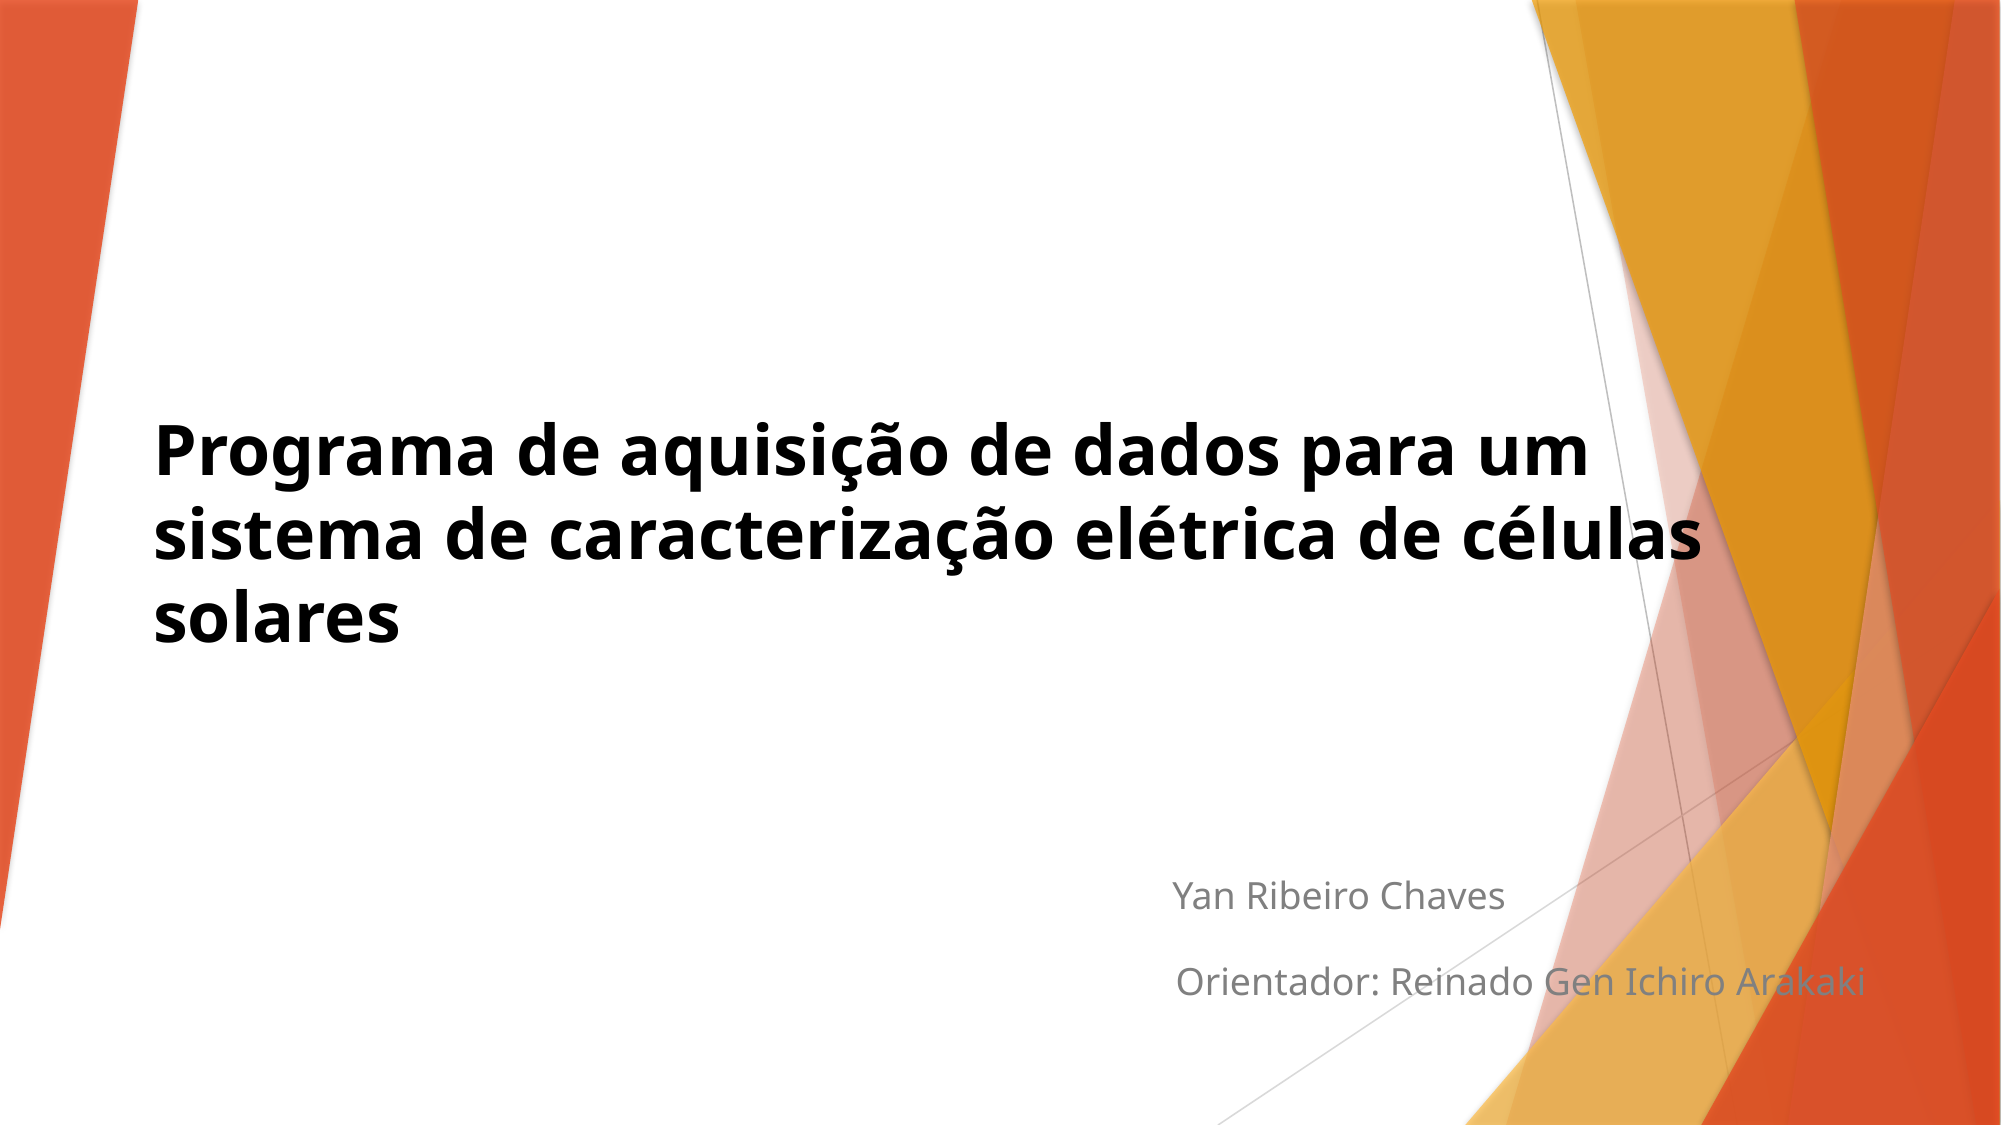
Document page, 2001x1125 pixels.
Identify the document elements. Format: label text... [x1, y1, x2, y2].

title Programa de aquisição de dados para um sistema de caracterização elétrica de células solares [138, 394, 1773, 665]
text_box Orientador: Reinado Gen Ichiro Arakaki [1160, 950, 1882, 1056]
subtitle Yan Ribeiro Chaves [247, 732, 1522, 951]
